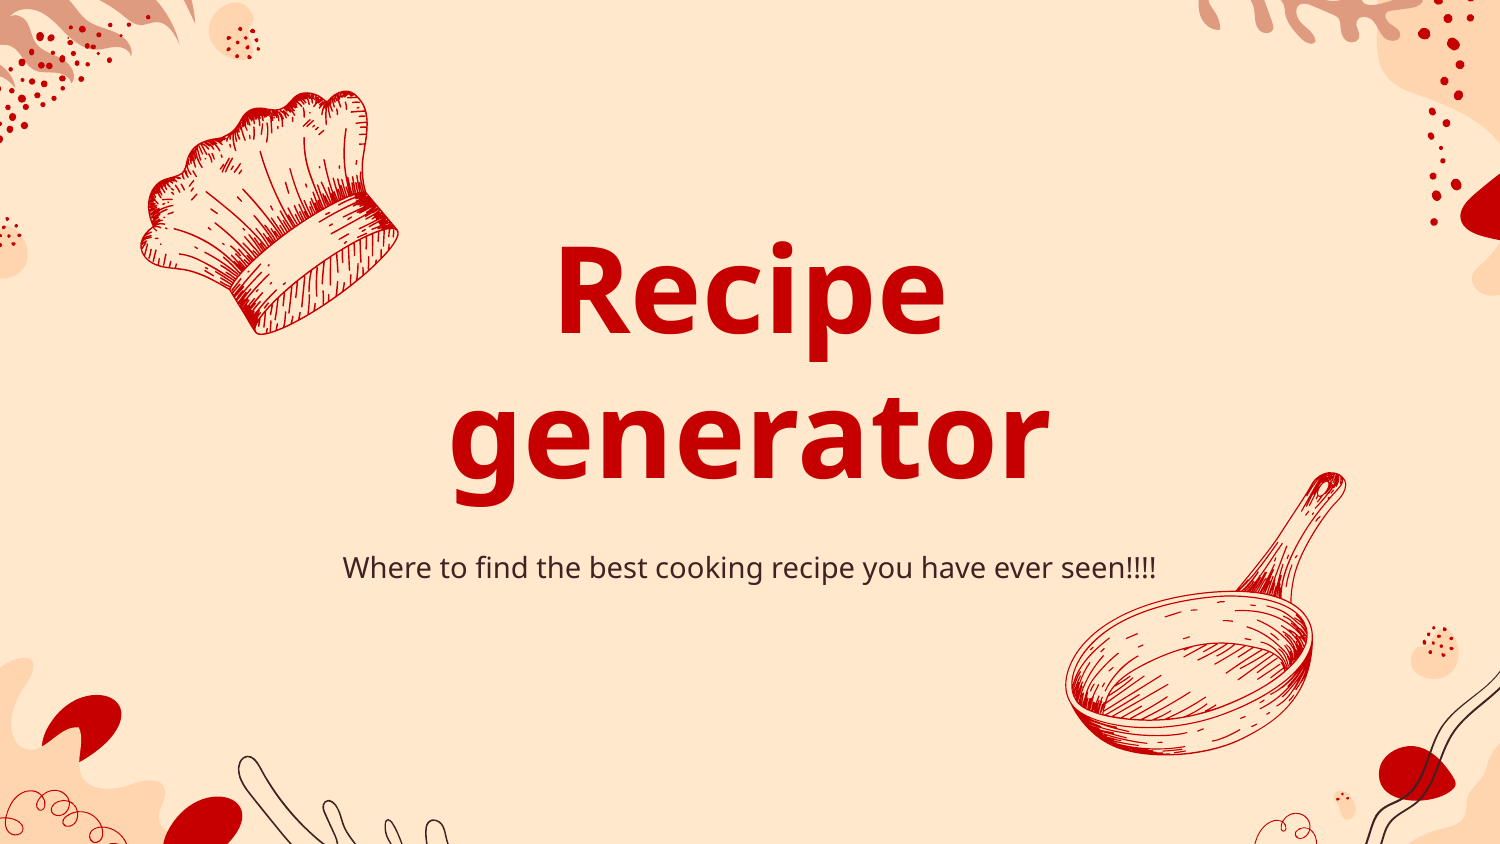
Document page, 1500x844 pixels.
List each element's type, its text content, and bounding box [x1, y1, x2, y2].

text_box [140, 90, 399, 336]
title Recipe generator [273, 197, 1226, 528]
text_box [1065, 472, 1347, 756]
subtitle Where to find the best cooking recipe you have ever seen!!!! [273, 534, 1226, 602]
